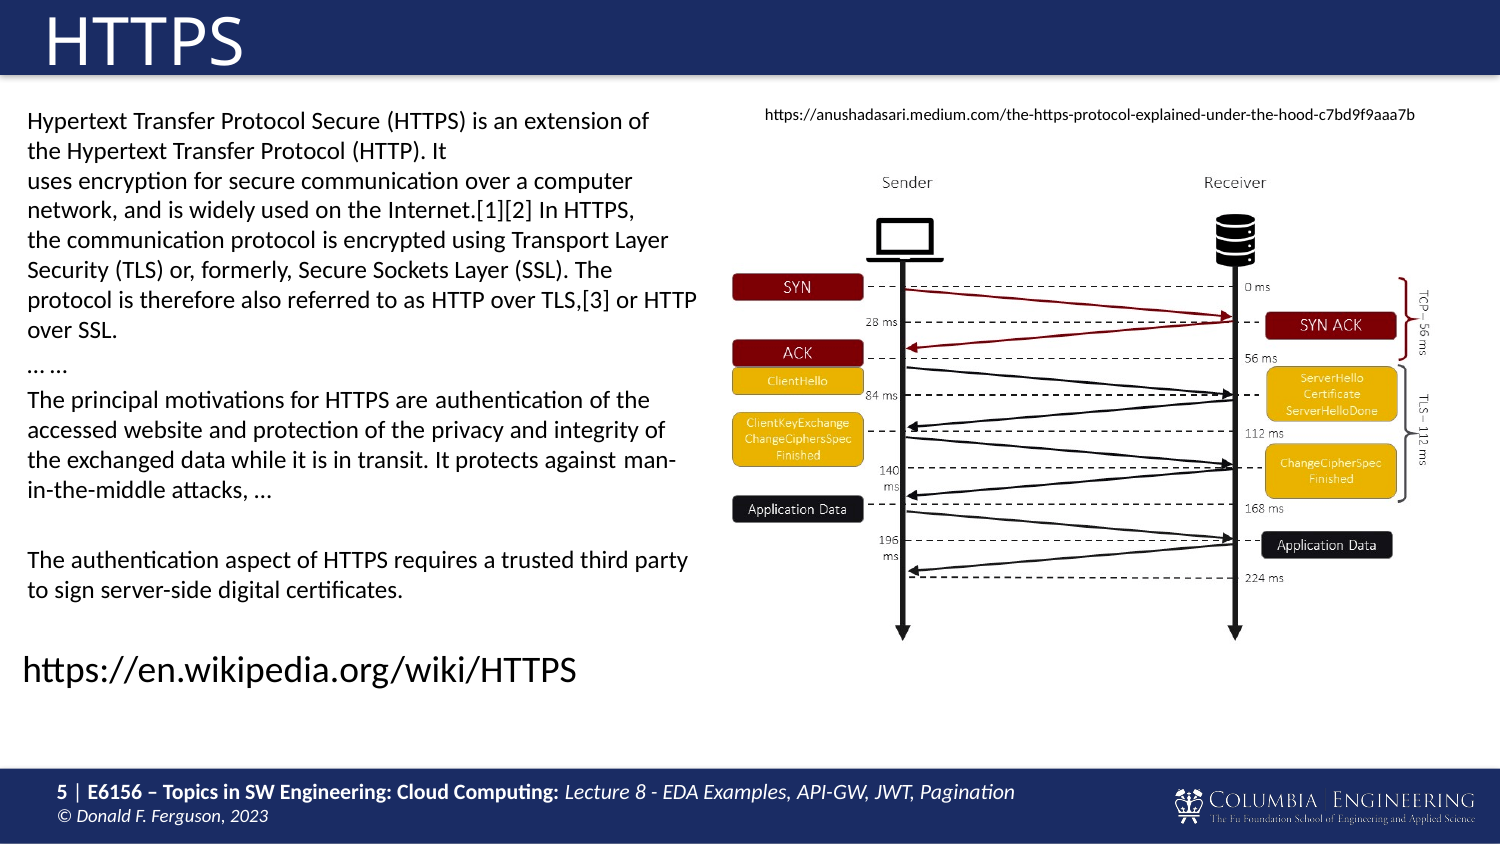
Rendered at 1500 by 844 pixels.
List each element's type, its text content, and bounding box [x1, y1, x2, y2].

text_box Hypertext Transfer Protocol Secure (HTTPS) is an extension of the Hypertext Transfer Protocol (HTTP). It uses encryption for secure communication over a computer network, and is widely used on the Internet.[1][2] In HTTPS, the communication protocol is encrypted using Transport Layer Security (TLS) or, formerly, Secure Sockets Layer (SSL). The protocol is therefore also referred to as HTTP over TLS,[3] or HTTP over SSL. … … The principal motivations for HTTPS are authentication of the accessed website and protection of the privacy and integrity of the exchanged data while it is in transit. It protects against man-in-the-middle attacks, … The authentication aspect of HTTPS requires a trusted third party to sign server-side digital certificates. [12, 698, 713, 790]
picture [721, 171, 1454, 644]
text_box Hypertext Transfer Protocol Secure (HTTPS) is an extension of the Hypertext Transfer Protocol (HTTP). It uses encryption for secure communication over a computer network, and is widely used on the Internet.[1][2] In HTTPS, the communication protocol is encrypted using Transport Layer Security (TLS) or, formerly, Secure Sockets Layer (SSL). The protocol is therefore also referred to as HTTP over TLS,[3] or HTTP over SSL. … … The principal motivations for HTTPS are authentication of the accessed website and protection of the privacy and integrity of the exchanged data while it is in transit. It protects against man-in-the-middle attacks, … The authentication aspect of HTTPS requires a trusted third party to sign server-side digital certificates. [12, 96, 713, 637]
text_box https://anushadasari.medium.com/the-https-protocol-explained-under-the-hood-c7bd9f9aaa7b [750, 96, 1500, 132]
title HTTPS [28, 0, 1450, 73]
text_box https://en.wikipedia.org/wiki/HTTPS [7, 637, 766, 698]
